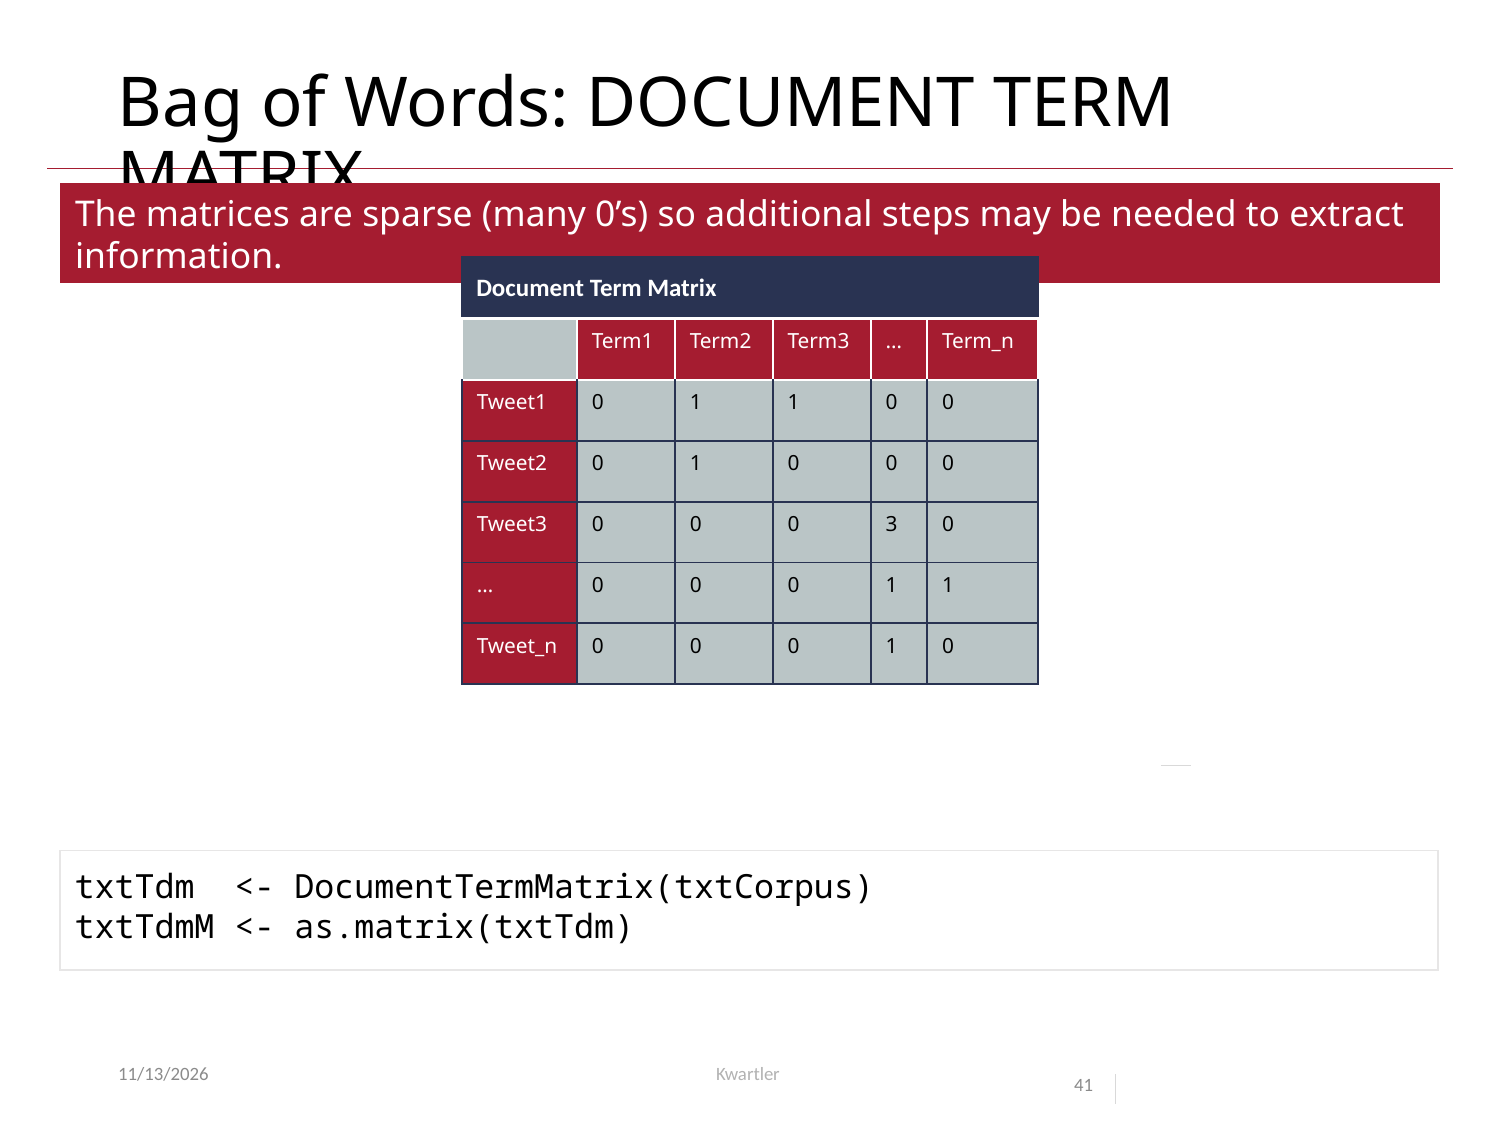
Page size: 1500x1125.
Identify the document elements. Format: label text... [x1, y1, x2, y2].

table_cell 0 [578, 624, 674, 683]
table_cell 0 [928, 503, 1037, 562]
table_header … [872, 320, 926, 379]
table_cell 0 [774, 624, 870, 683]
slide_number 41 [1059, 1042, 1200, 1103]
table_cell … [463, 563, 576, 622]
table_cell 1 [872, 563, 926, 622]
text_box txtTdm <- DocumentTermMatrix(txtCorpus) txtTdmM <- as.matrix(txtTdm) [59, 850, 1439, 971]
footer Kwartler [496, 1042, 1004, 1103]
table_cell 0 [676, 503, 772, 562]
table_cell 0 [872, 381, 926, 440]
table_cell 0 [578, 563, 674, 622]
title Bag of Words: DOCUMENT TERM MATRIX [103, 59, 1397, 157]
table_cell Tweet_n [463, 624, 576, 683]
table_header Term1 [578, 320, 674, 379]
table_cell 3 [872, 503, 926, 562]
text_box The matrices are sparse (many 0’s) so additional steps may be needed to extract information. [60, 183, 1440, 283]
table_cell 1 [928, 563, 1037, 622]
table_cell 0 [928, 442, 1037, 501]
table_cell Tweet2 [463, 442, 576, 501]
table_cell 1 [872, 624, 926, 683]
table_cell 0 [578, 381, 674, 440]
table_cell 0 [578, 442, 674, 501]
table_cell 0 [676, 563, 772, 622]
table_cell Tweet3 [463, 503, 576, 562]
table_cell 0 [676, 624, 772, 683]
table_cell 0 [928, 624, 1037, 683]
table_cell 0 [928, 381, 1037, 440]
table_header [463, 320, 576, 379]
table_cell 1 [676, 381, 772, 440]
text_box Document Term Matrix [461, 256, 1039, 318]
table_cell 1 [774, 381, 870, 440]
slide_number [103, 1042, 441, 1103]
table_cell Tweet1 [463, 381, 576, 440]
table_header Term2 [676, 320, 772, 379]
table_cell 0 [774, 503, 870, 562]
table_header Term3 [774, 320, 870, 379]
table_cell 0 [872, 442, 926, 501]
table_header Term_n [928, 320, 1037, 379]
table_cell 0 [578, 503, 674, 562]
table_cell 1 [676, 442, 772, 501]
table_cell 0 [774, 563, 870, 622]
table_cell 0 [774, 442, 870, 501]
